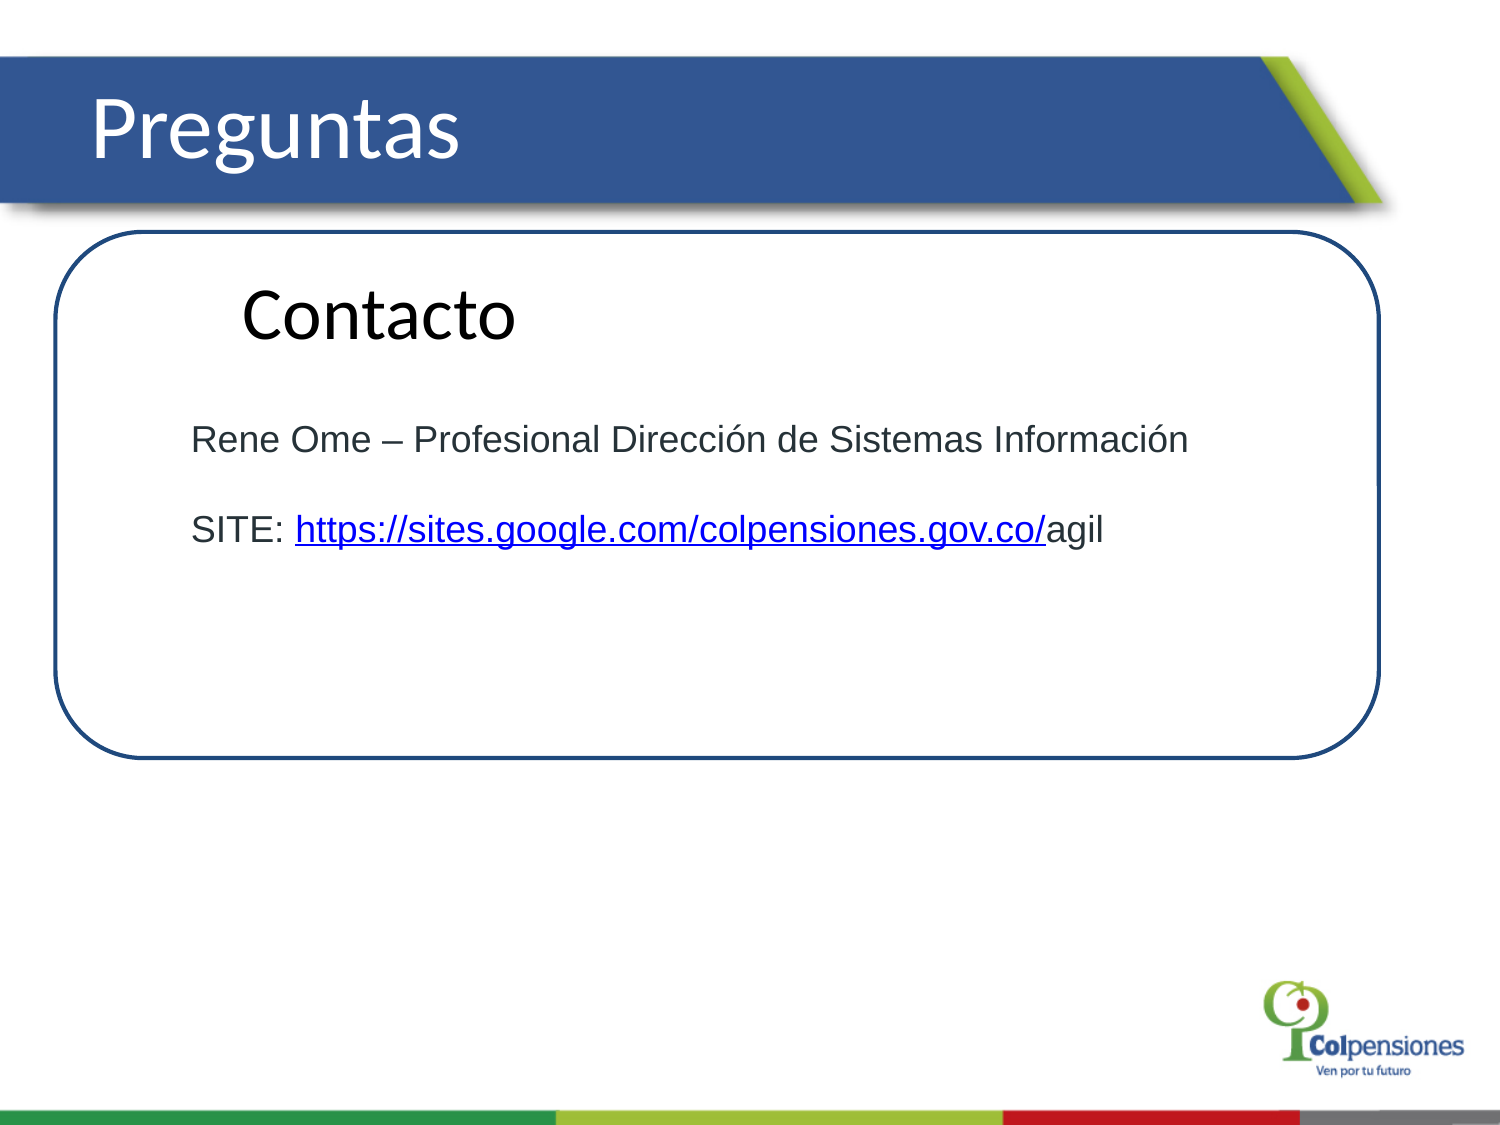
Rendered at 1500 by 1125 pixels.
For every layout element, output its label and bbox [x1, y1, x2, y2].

picture [0, 0, 1500, 1125]
text_box [55, 231, 1380, 759]
